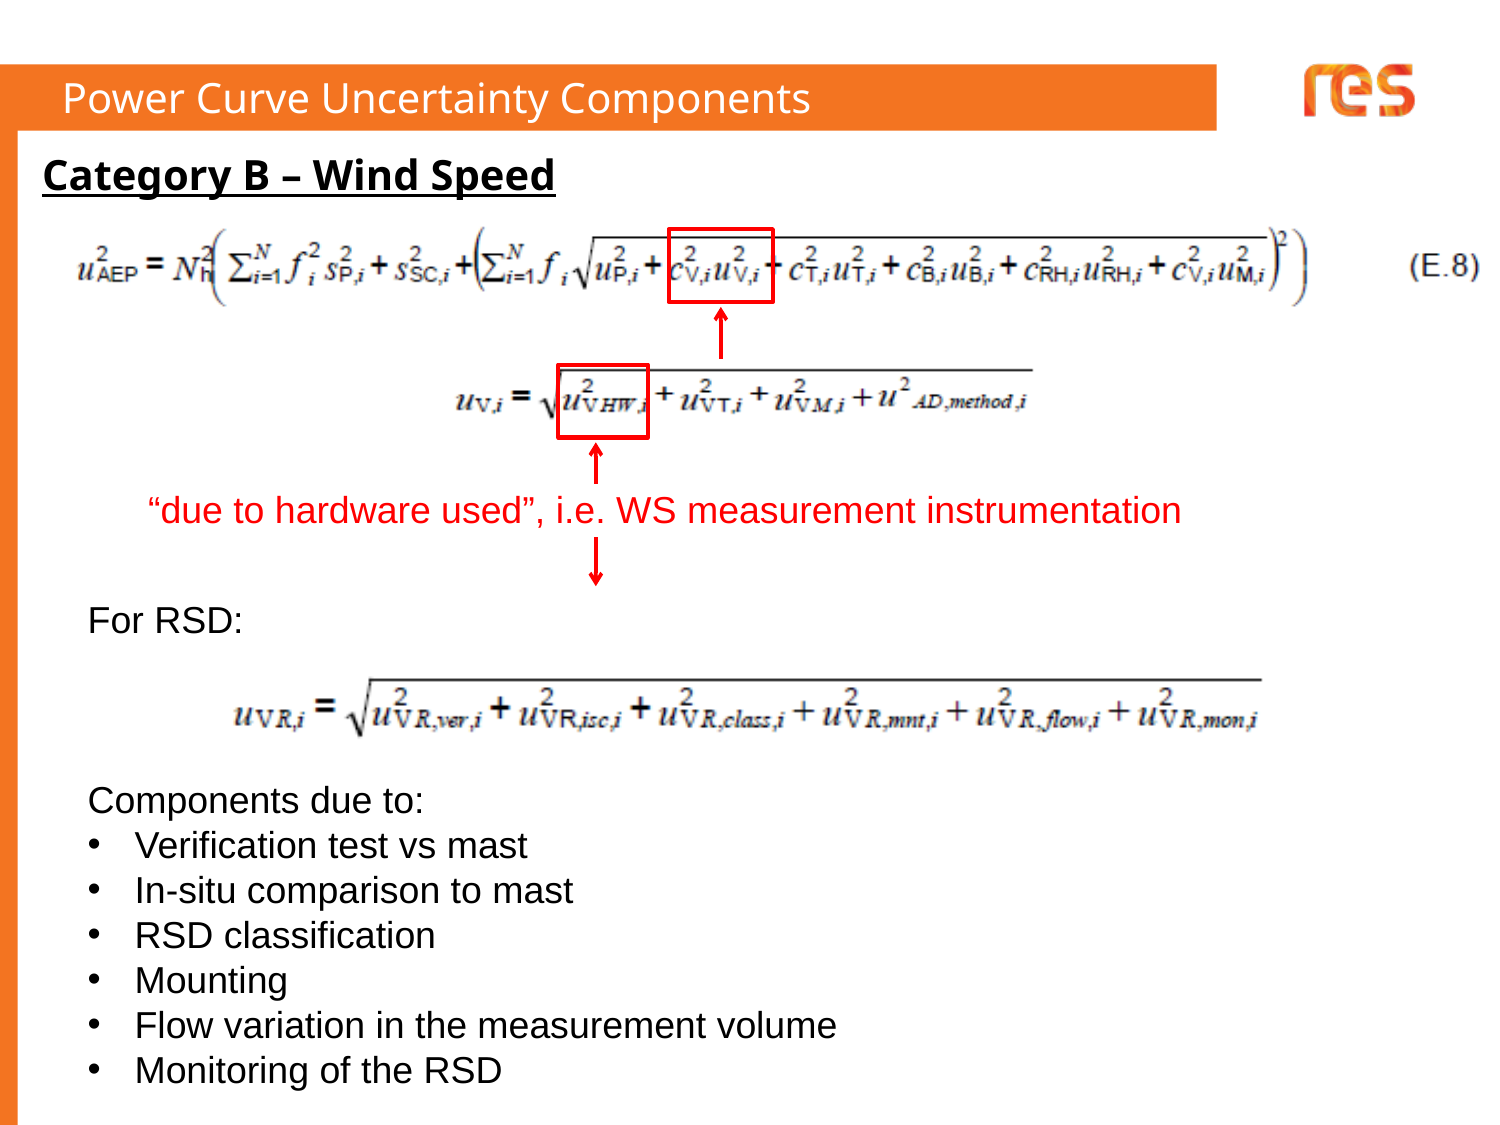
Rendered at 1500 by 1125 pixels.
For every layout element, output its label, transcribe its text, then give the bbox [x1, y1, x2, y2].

text_box For RSD: Components due to: Verification test vs mast In-situ comparison to mast RSD classification Mounting Flow variation in the measurement volume Monitoring of the RSD [72, 588, 1034, 1099]
text_box [556, 436, 650, 440]
title Power Curve Uncertainty Components [46, 70, 954, 124]
picture [36, 215, 1500, 326]
text_box “due to hardware used”, i.e. WS measurement instrumentation [133, 479, 1286, 539]
list Category B – Wind Speed [26, 141, 1353, 991]
picture [215, 660, 1286, 746]
picture [417, 356, 1070, 428]
picture [1302, 63, 1416, 119]
